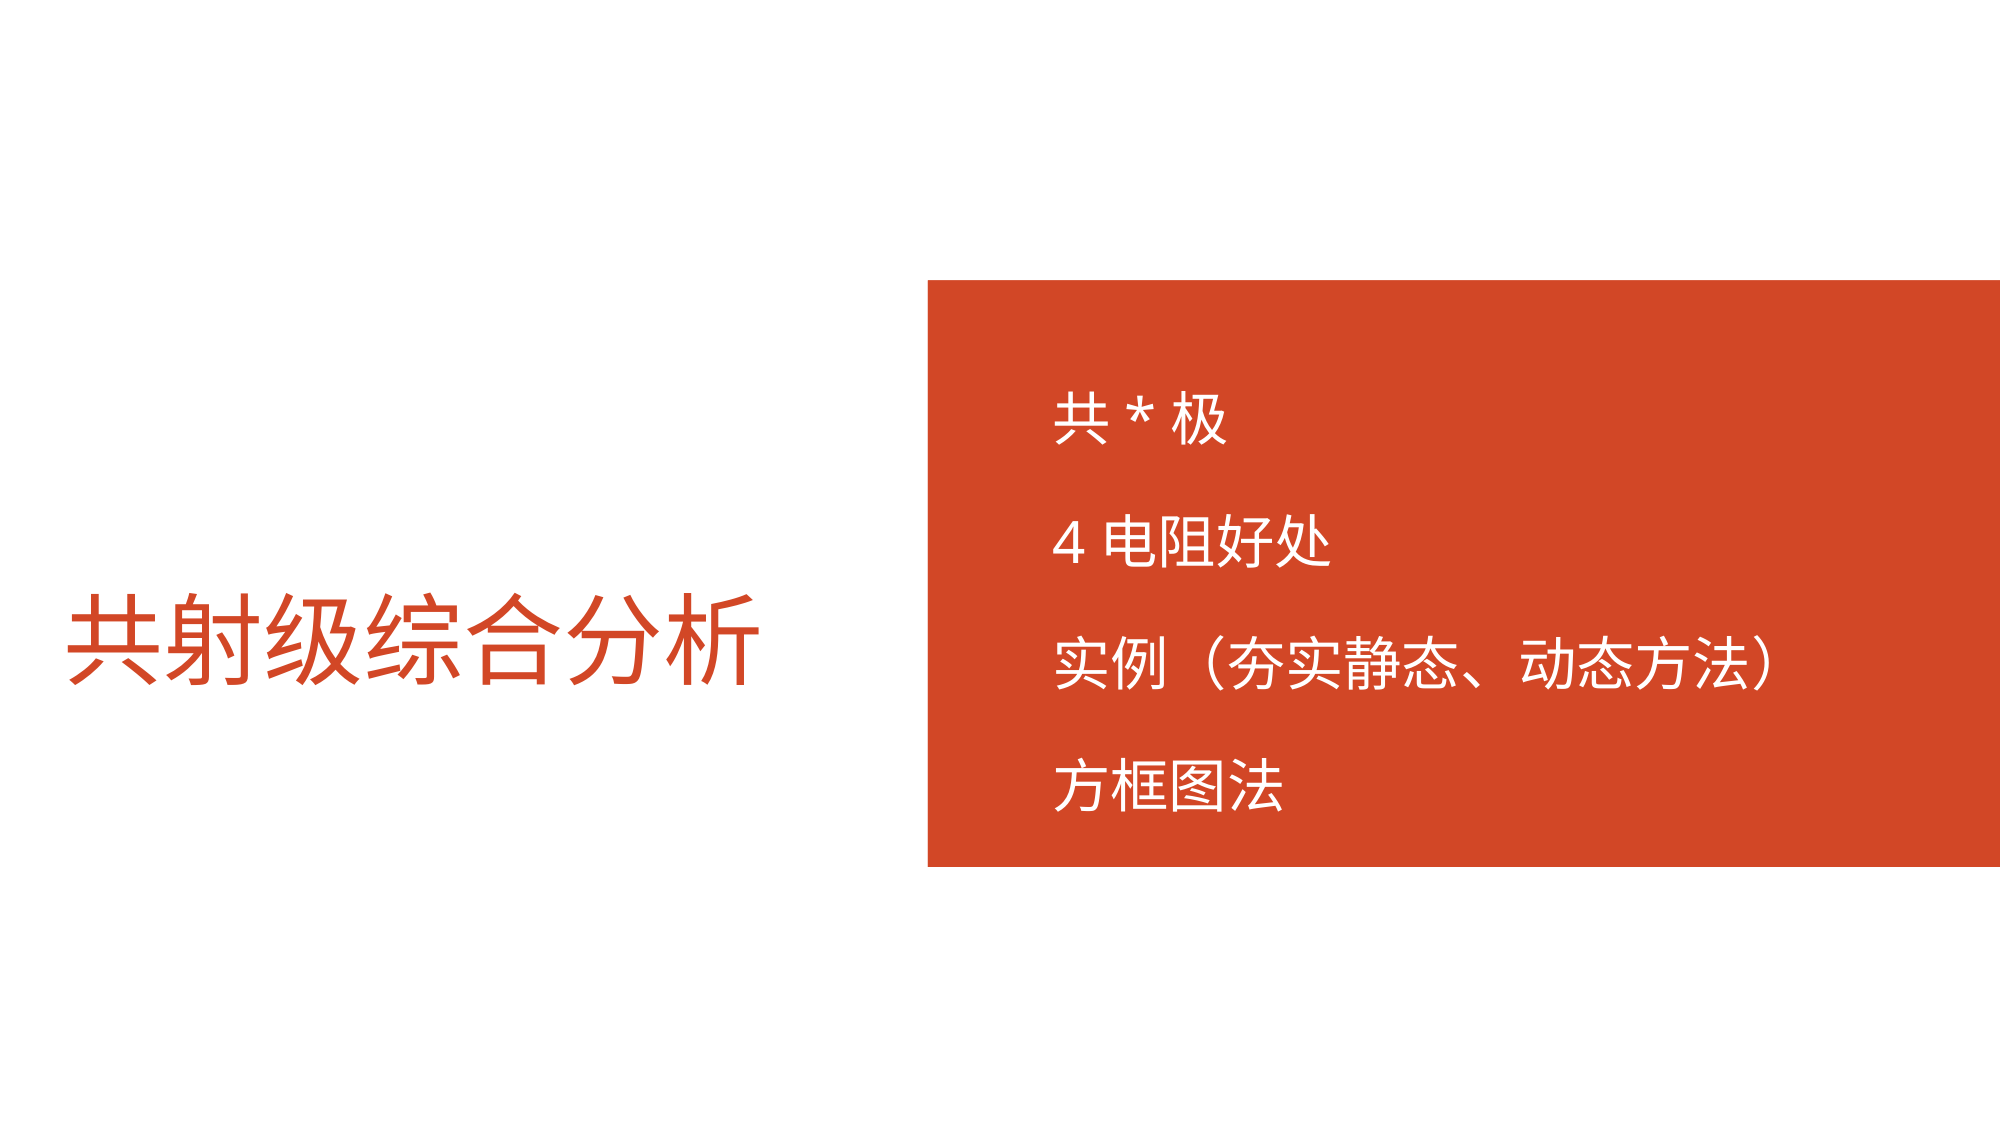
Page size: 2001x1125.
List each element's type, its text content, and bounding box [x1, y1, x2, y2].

list 共*极 4电阻好处 实例（夯实静态、动态方法） 方框图法 [1037, 307, 1902, 860]
title 共射级综合分析 [49, 394, 896, 882]
